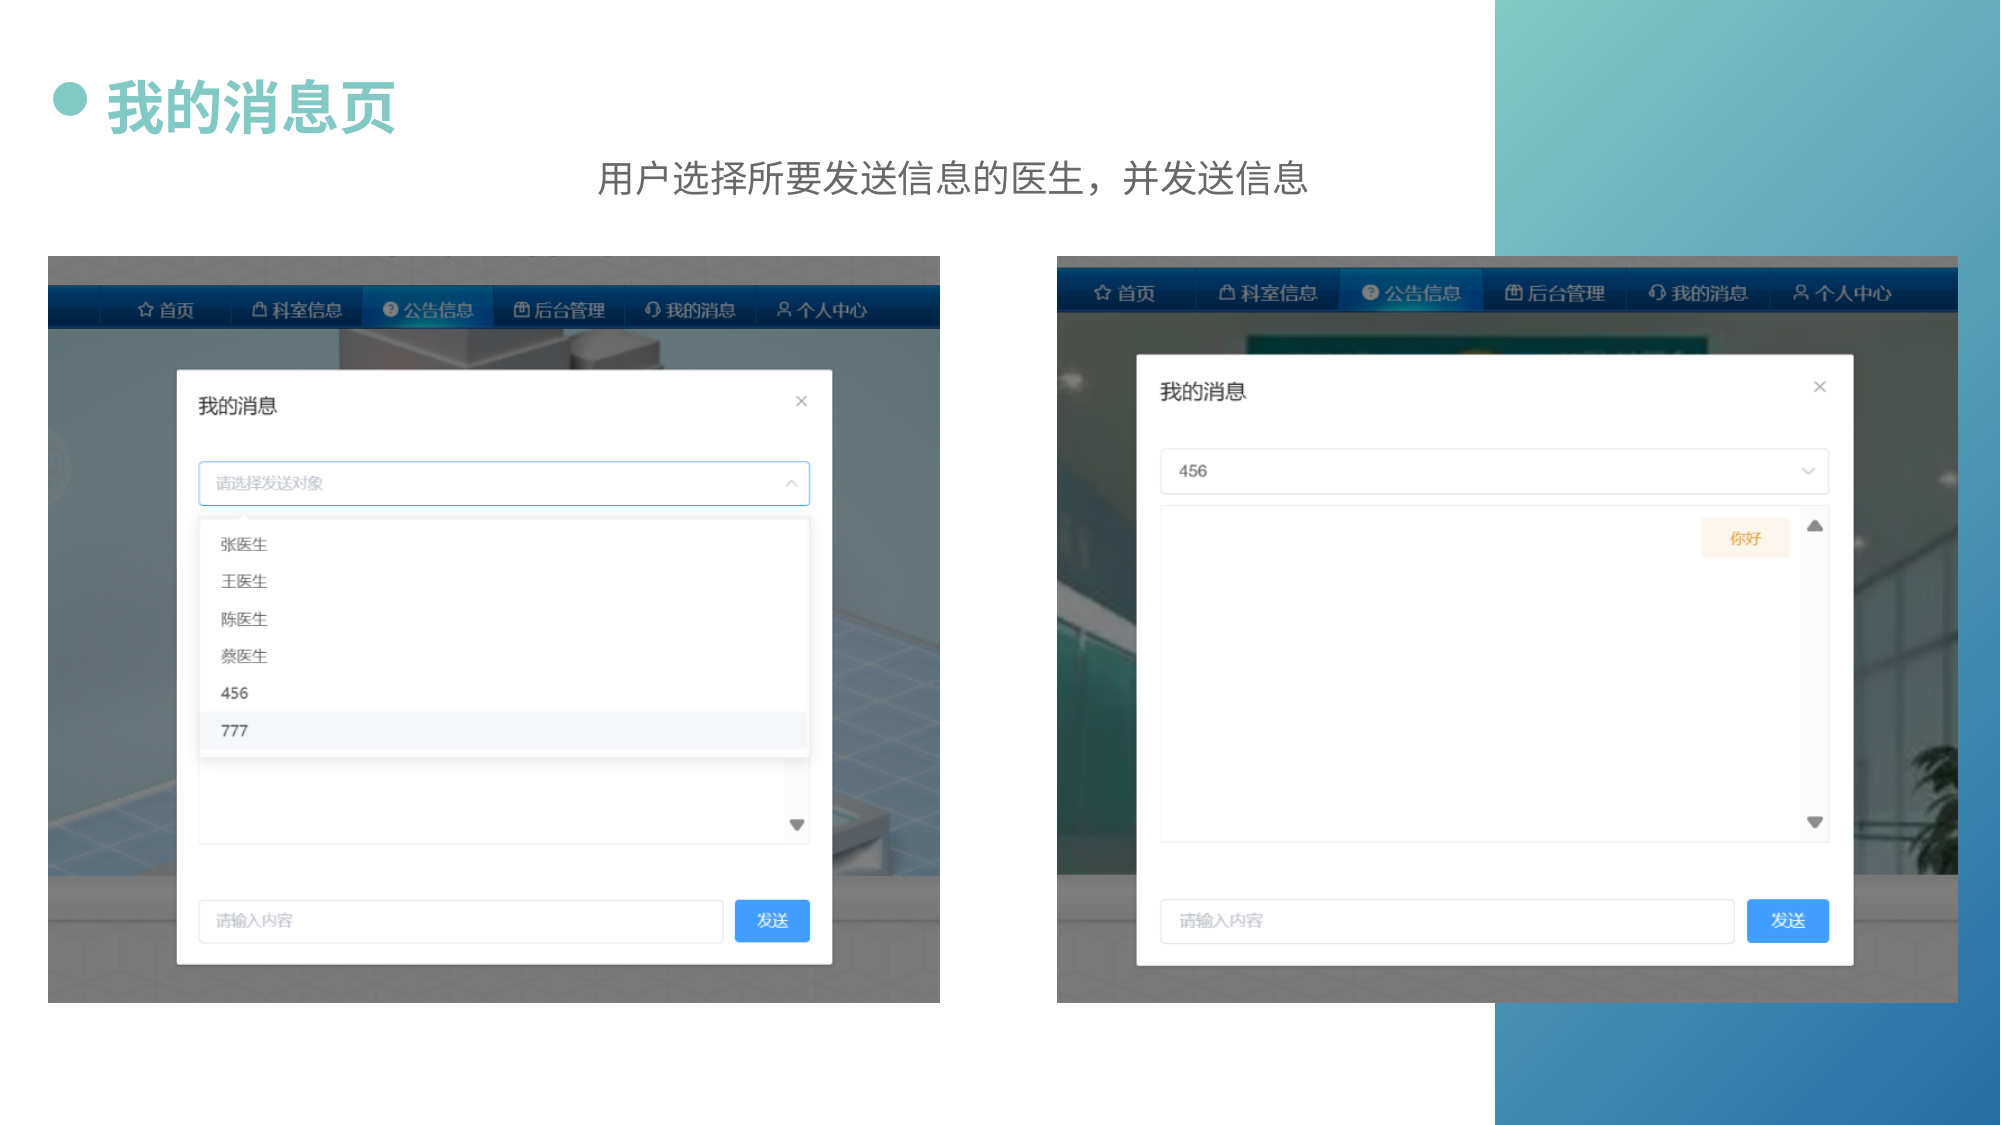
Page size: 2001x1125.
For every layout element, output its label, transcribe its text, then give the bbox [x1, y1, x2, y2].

picture [1057, 256, 1958, 268]
picture [1057, 271, 1958, 1003]
picture [48, 256, 940, 1003]
text_box 我的消息页 [44, 63, 402, 149]
text_box [1495, 0, 2000, 1125]
text_box 用户选择所要发送信息的医生，并发送信息 [582, 134, 1587, 208]
